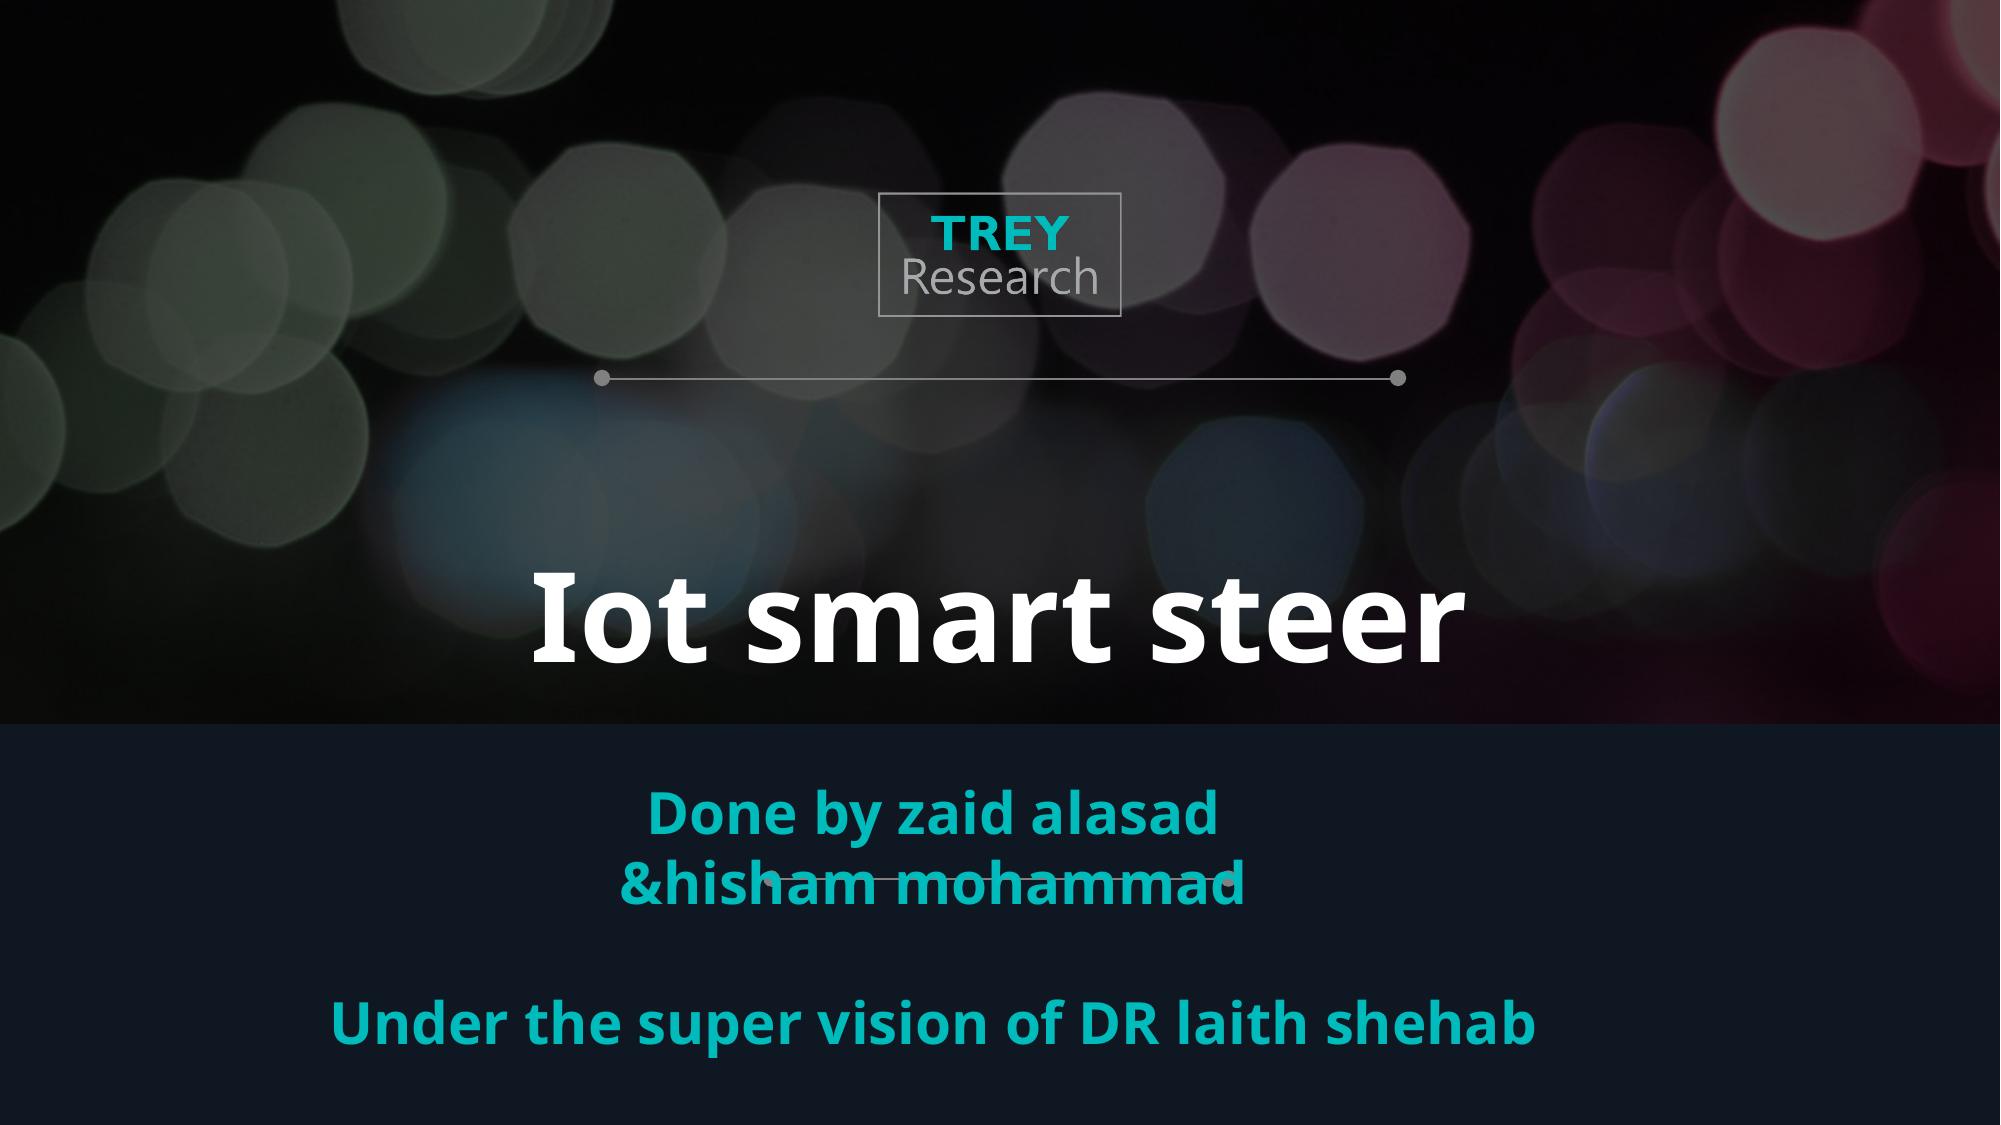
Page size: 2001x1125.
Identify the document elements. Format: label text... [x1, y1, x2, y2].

subtitle Done by zaid alasad &hisham mohammad Under the super vision of DR laith shehab [0, 776, 1970, 1125]
picture [0, 0, 2000, 724]
title Iot smart steer [249, 404, 1750, 697]
